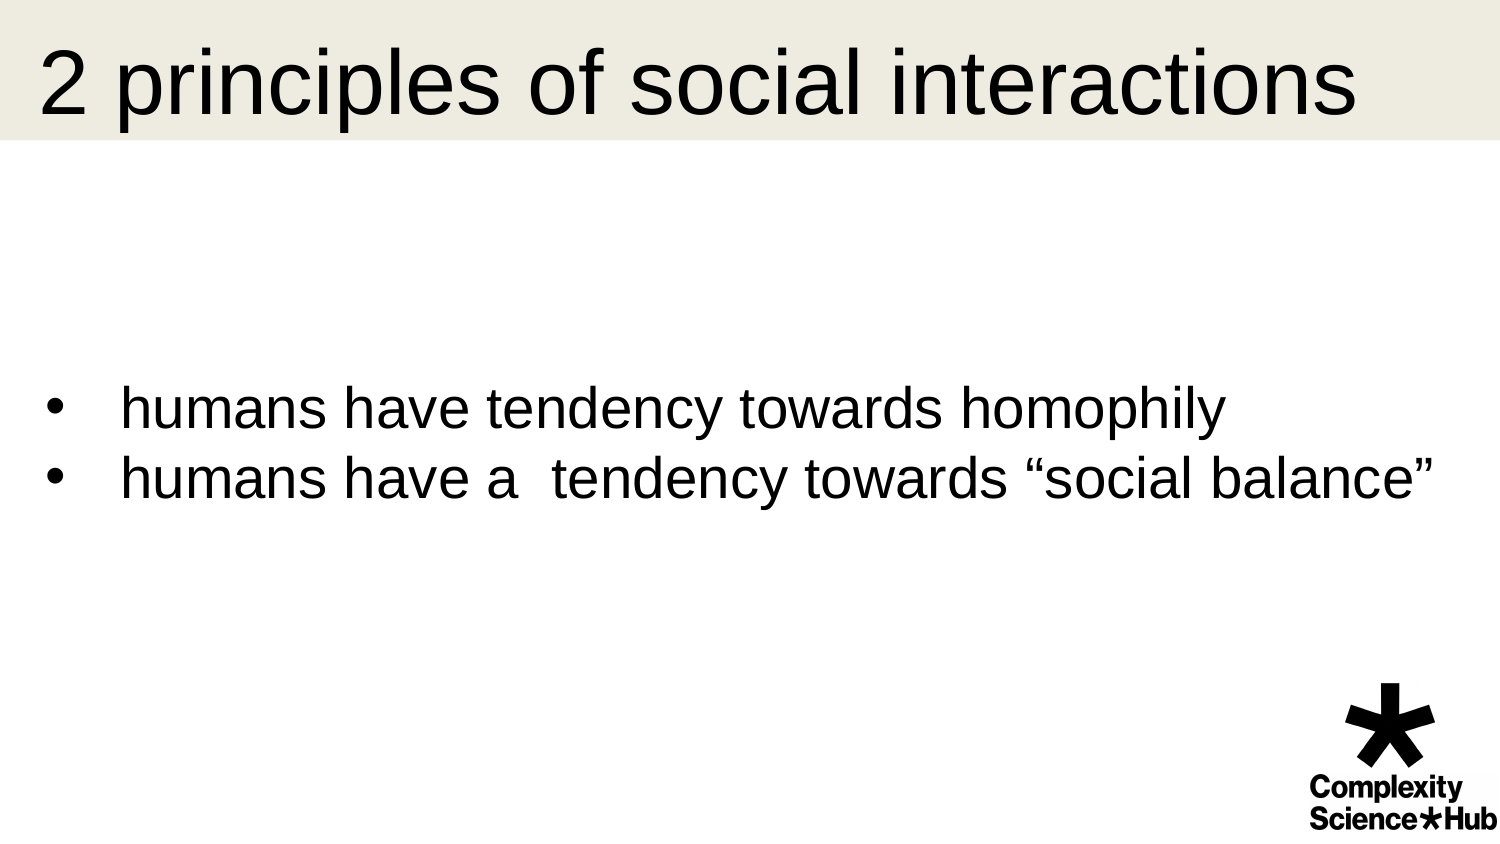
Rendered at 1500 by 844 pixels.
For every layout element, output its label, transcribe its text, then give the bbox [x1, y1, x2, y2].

text_box humans have tendency towards homophily humans have a tendency towards “social balance” [37, 362, 1444, 518]
picture [1310, 678, 1497, 830]
title 2 principles of social interactions [30, 6, 1428, 149]
